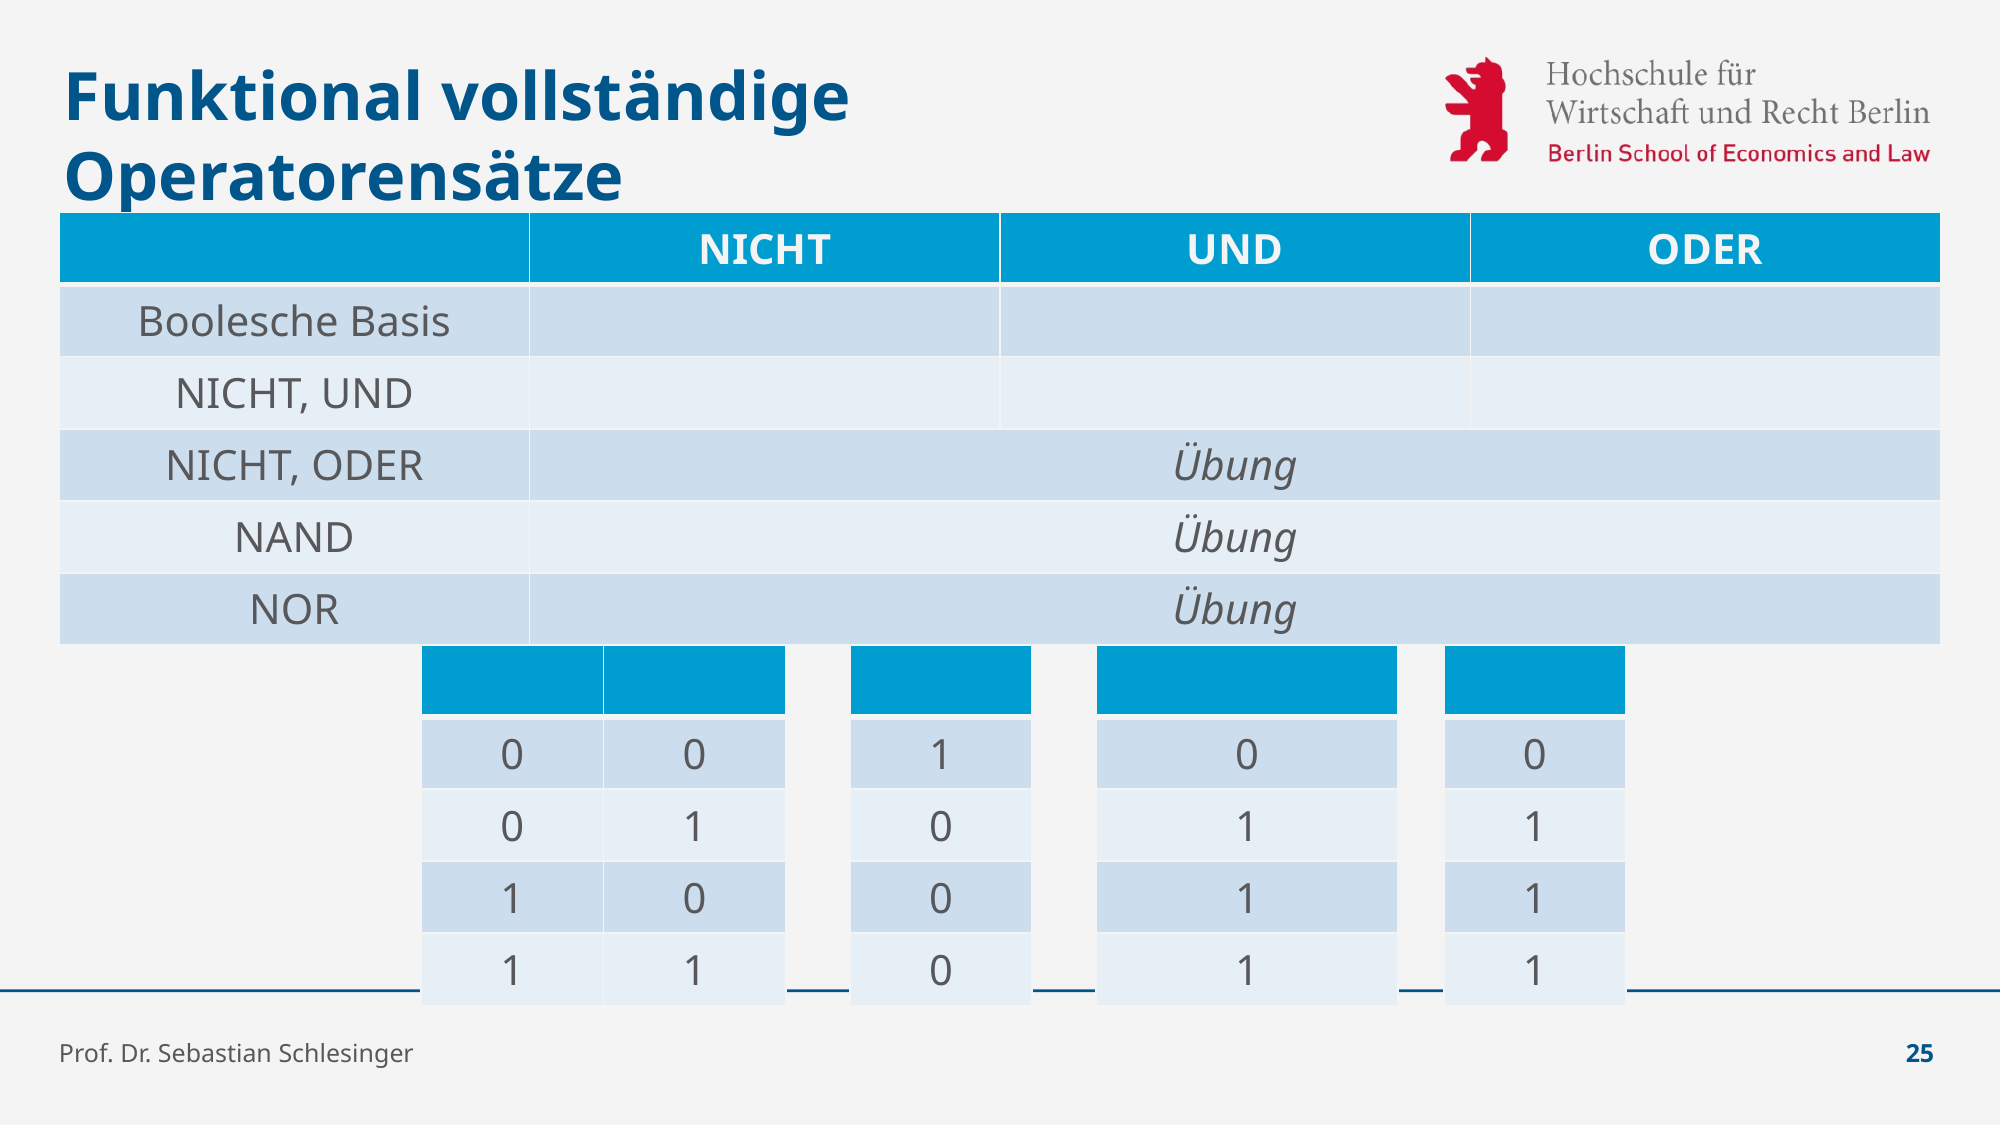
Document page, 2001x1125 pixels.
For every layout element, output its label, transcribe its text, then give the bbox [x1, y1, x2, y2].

title Funktional vollständige Operatorensätze [63, 53, 1314, 148]
picture [1434, 54, 1937, 170]
slide_number 25 [1805, 1012, 1941, 1072]
footer Prof. Dr. Sebastian Schlesinger [58, 1012, 1440, 1072]
